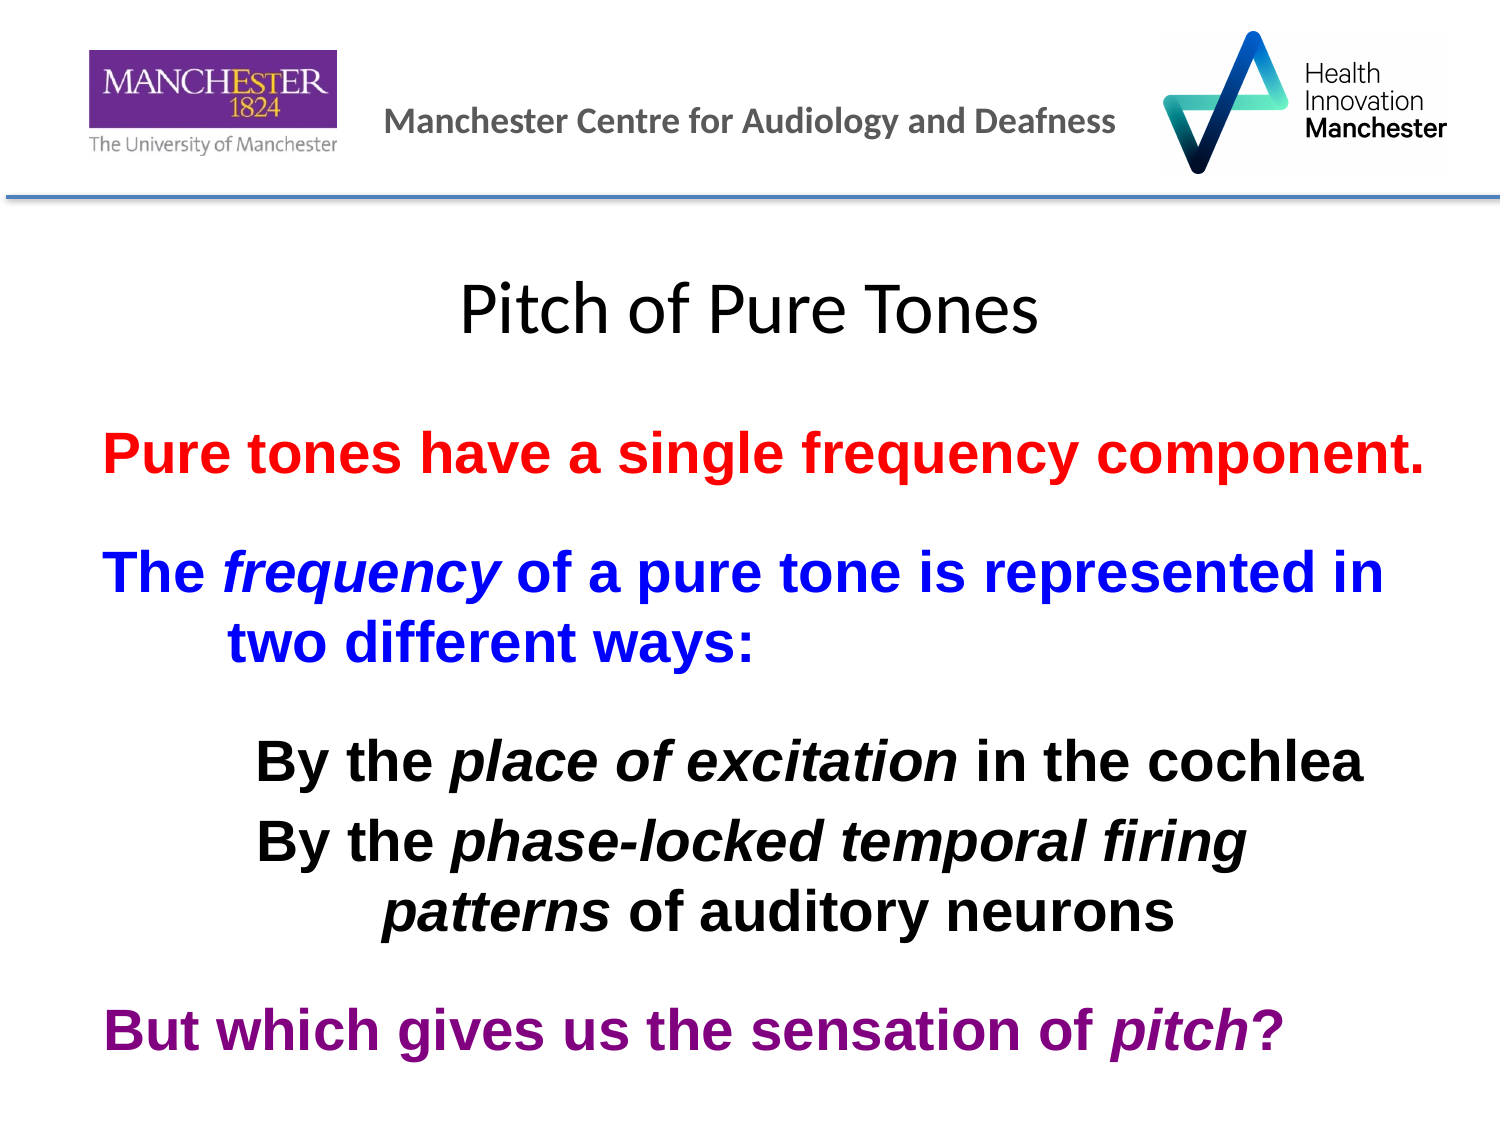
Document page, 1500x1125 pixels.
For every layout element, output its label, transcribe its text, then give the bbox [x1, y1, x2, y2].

text_box By the place of excitation in the cochlea [241, 716, 1450, 801]
picture [89, 50, 337, 156]
picture [1163, 31, 1447, 174]
text_box Pure tones have a single frequency component. [87, 407, 1463, 493]
text_box The frequency of a pure tone is represented in two different ways: [87, 527, 1463, 682]
text_box But which gives us the sensation of pitch? [88, 984, 1451, 1070]
text_box Pitch of Pure Tones [112, 209, 1388, 398]
text_box By the phase-locked temporal firing patterns of auditory neurons [242, 795, 1451, 951]
